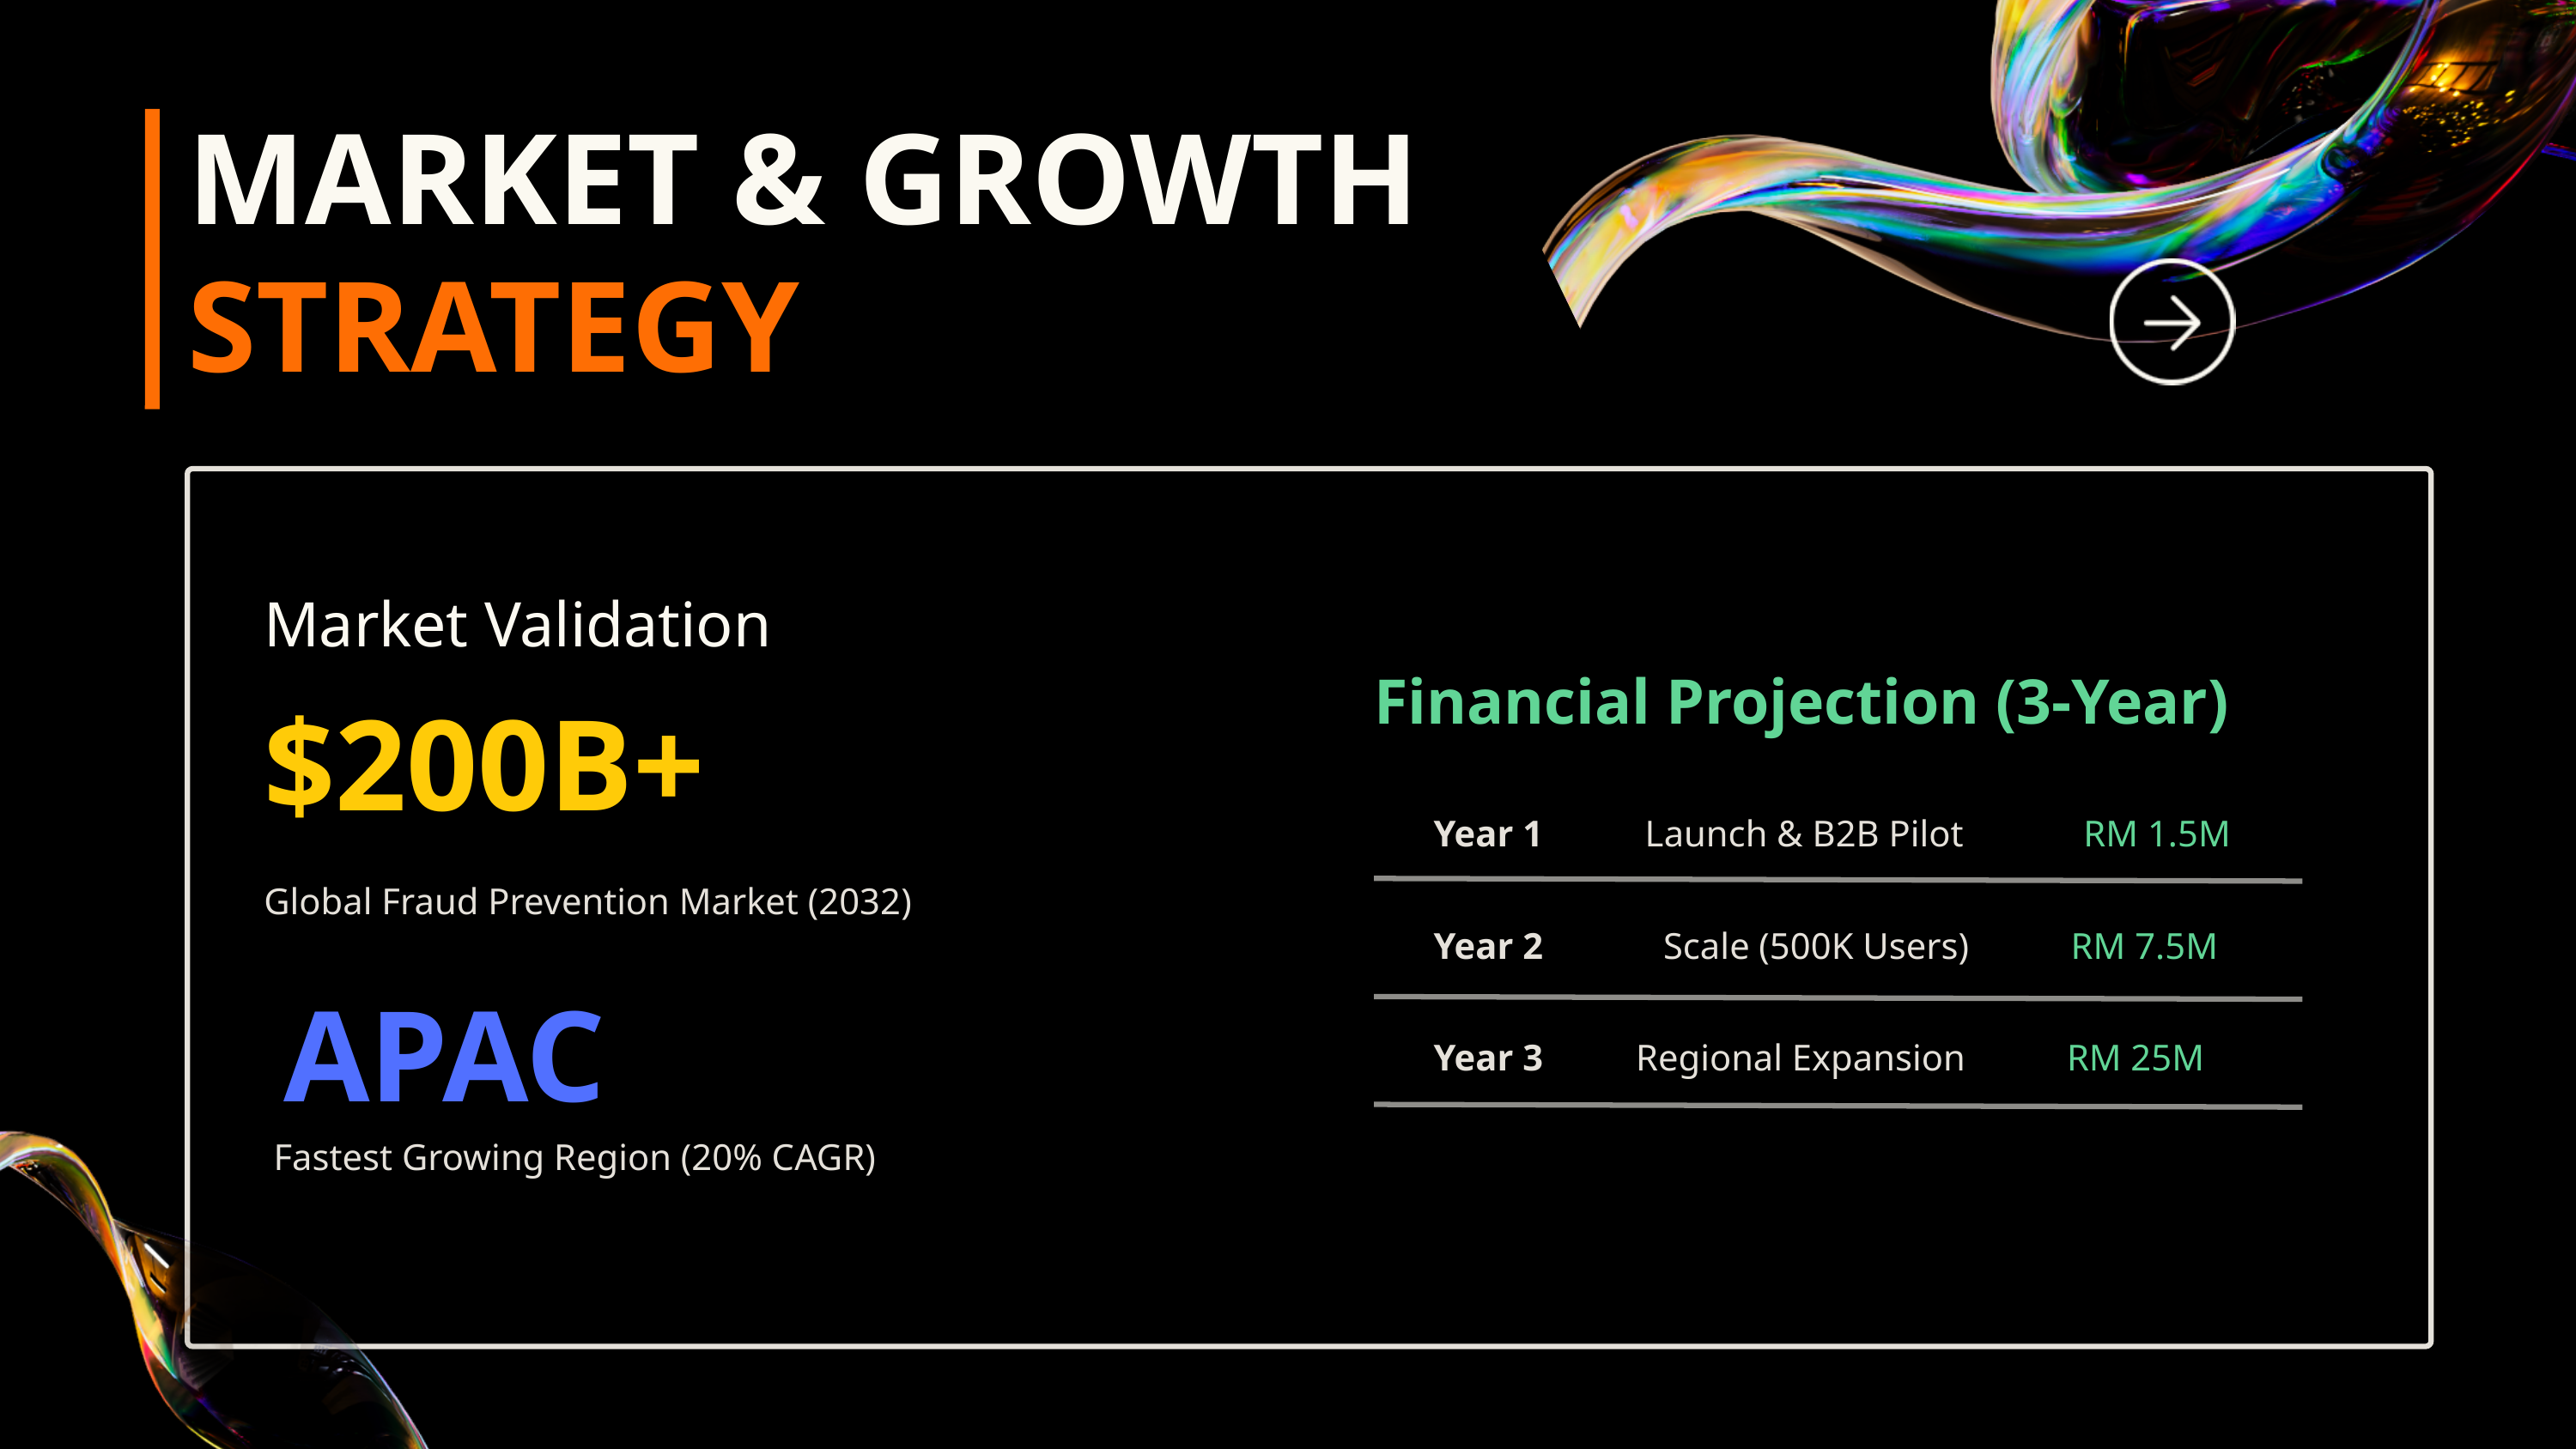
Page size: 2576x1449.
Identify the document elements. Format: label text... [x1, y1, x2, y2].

text_box [1541, 0, 2576, 991]
text_box [2109, 258, 2236, 385]
text_box STRATEGY [187, 259, 1470, 398]
text_box [0, 1121, 507, 1449]
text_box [186, 468, 2432, 1347]
text_box MARKET & GROWTH [187, 111, 1641, 250]
